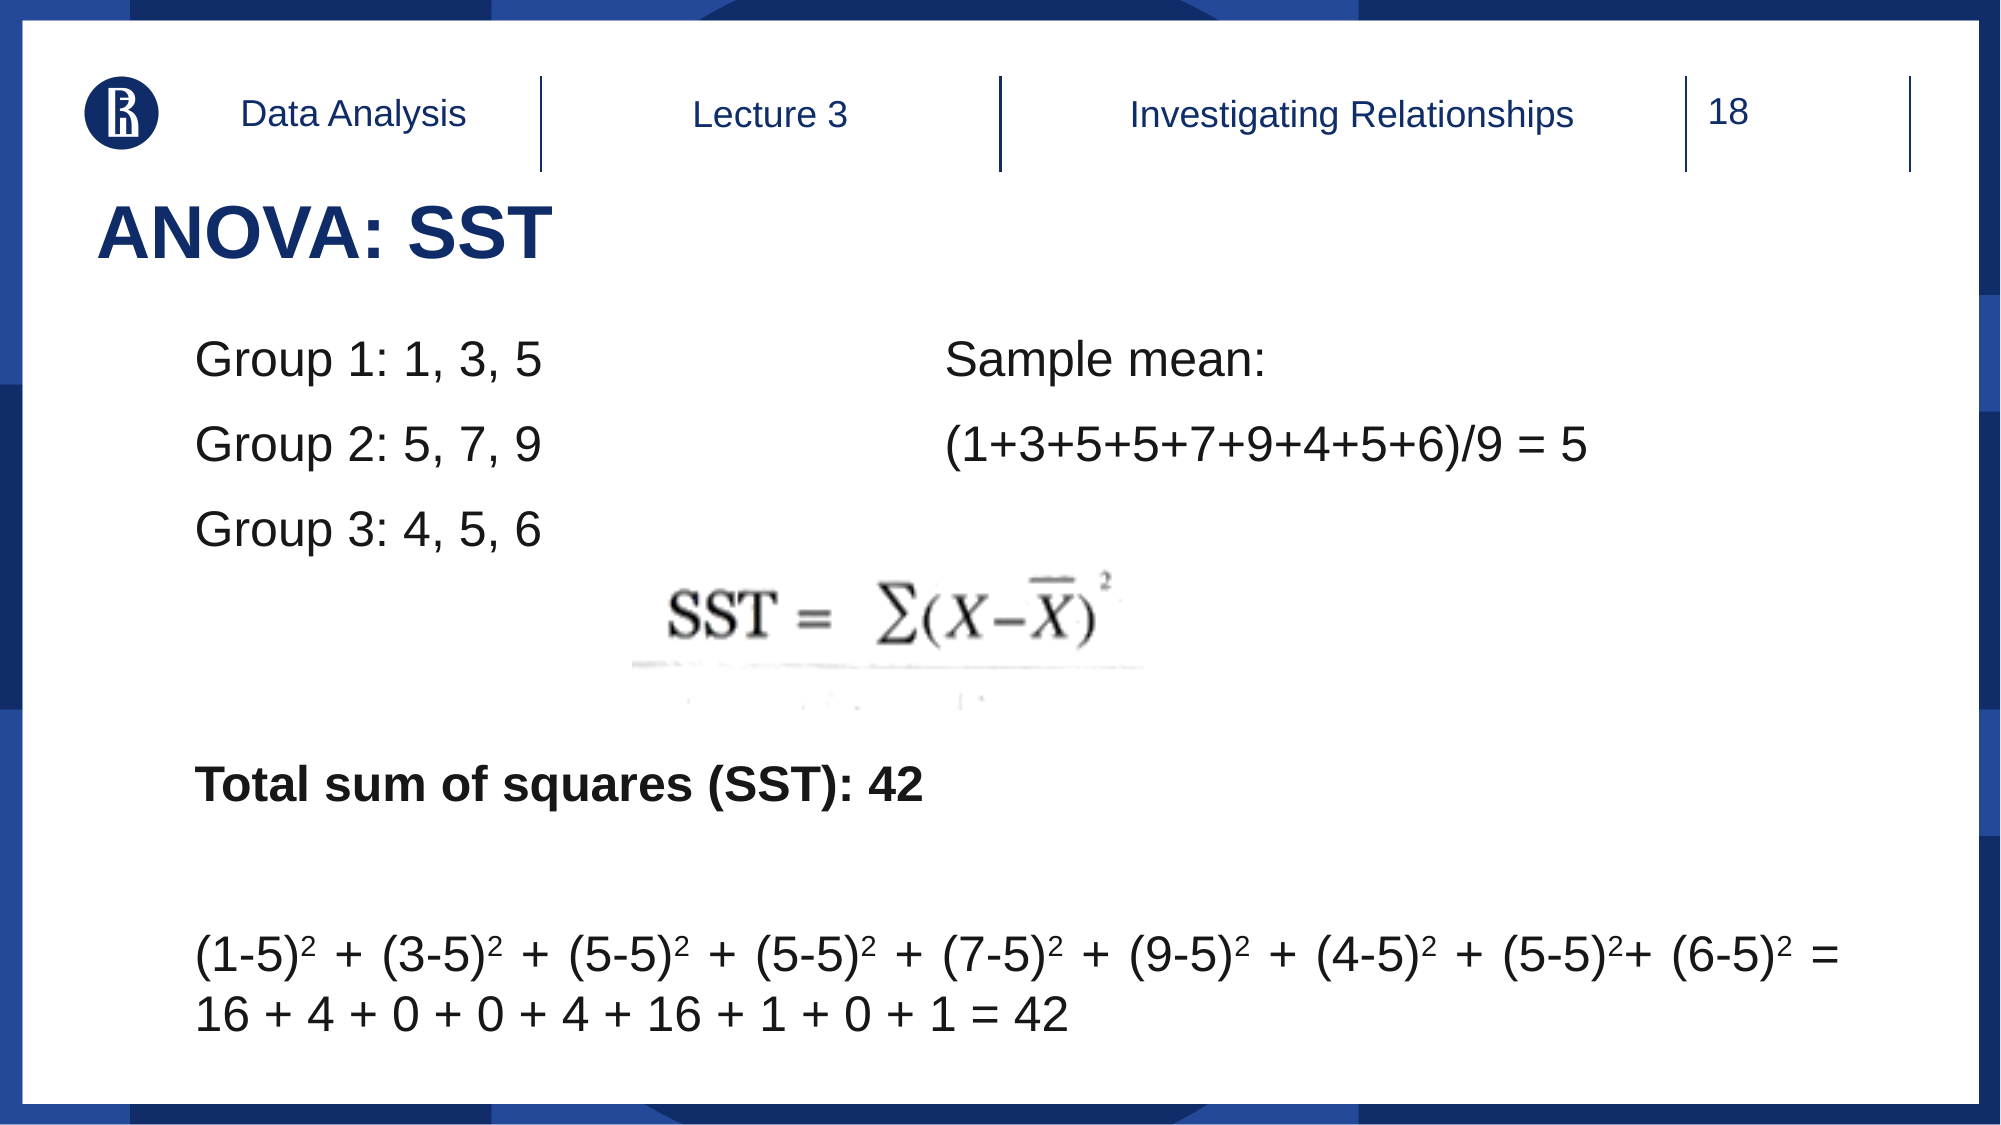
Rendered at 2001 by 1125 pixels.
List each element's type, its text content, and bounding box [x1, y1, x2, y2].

list Investigating Relationships [1026, 90, 1678, 157]
picture [0, 0, 2001, 1125]
list Lecture 3 [567, 90, 974, 157]
title ANOVA: SST [96, 183, 1911, 312]
text_box Group 1: 1, 3, 5 Sample mean: Group 2: 5, 7, 9 (1+3+5+5+7+9+4+5+6)/9 = 5 Group 3: 4, 5, 6 Total sum of squares (SST): 42 (1-5)2 + (3-5)2 + (5-5)2 + (5-5)2 + (7-5)2 + (9-5)2 + (4-5)2 + (5-5)2+ (6-5)2 = 16 + 4 + 0 + 0 + 4 + 16 + 1 + 0 + 1 = 42 [179, 319, 1873, 1049]
list Data Analysis [187, 88, 520, 157]
